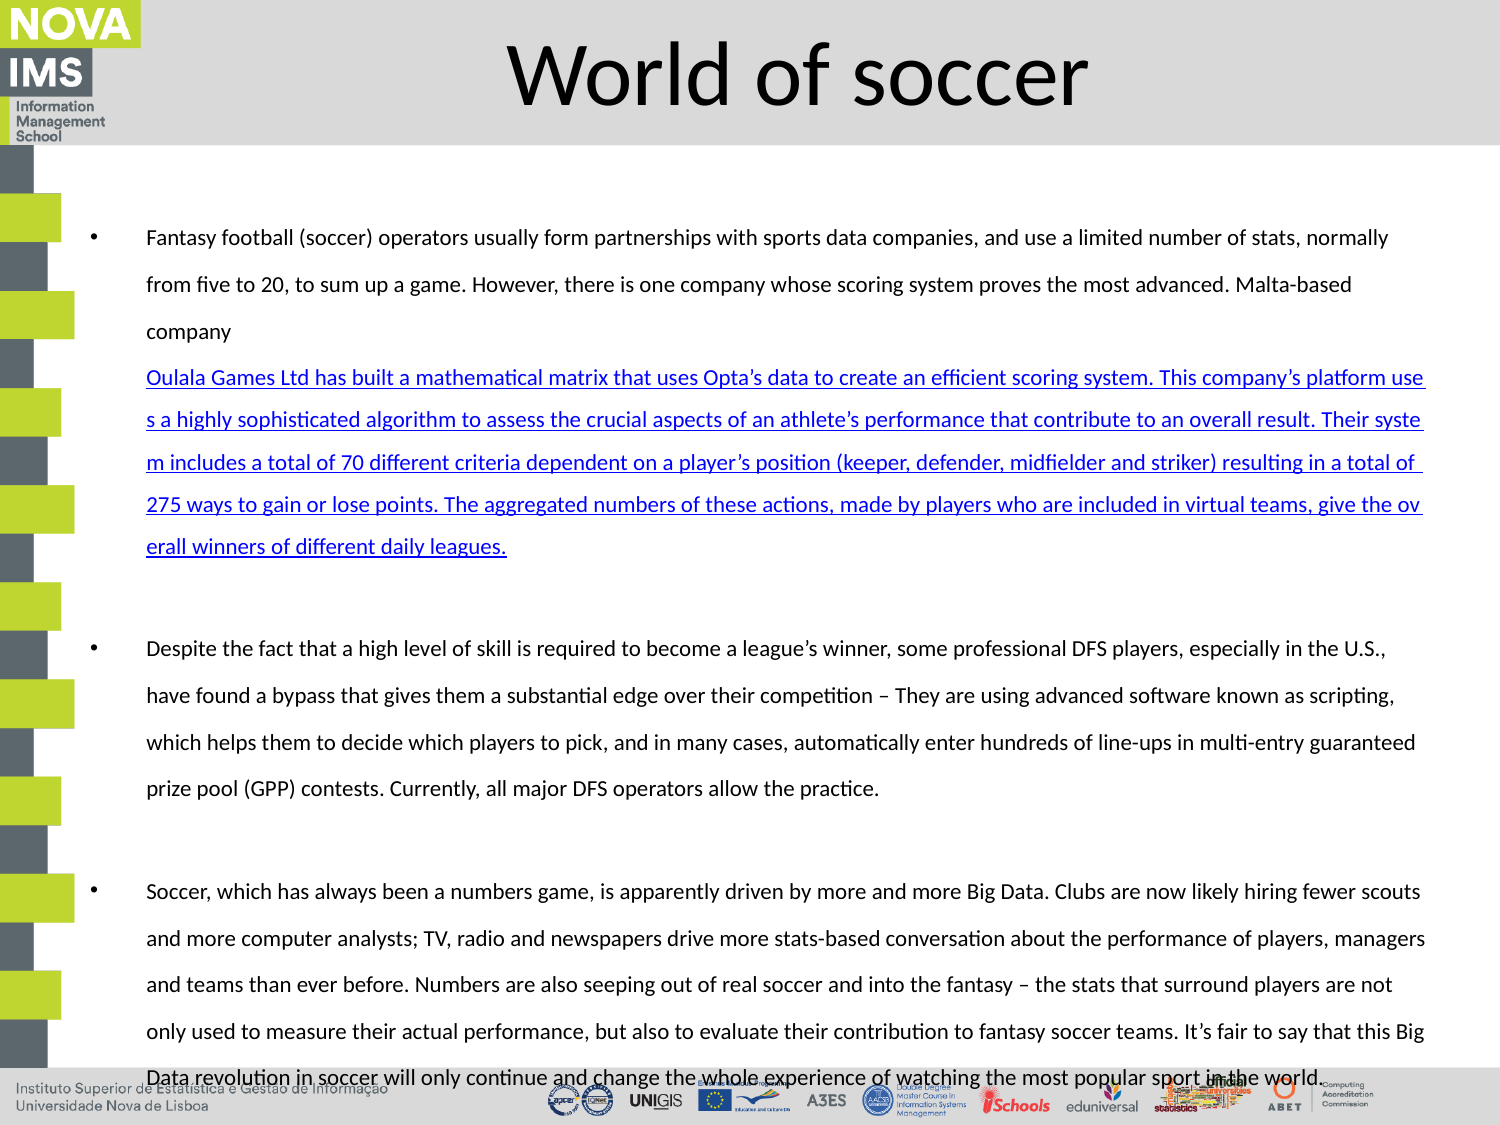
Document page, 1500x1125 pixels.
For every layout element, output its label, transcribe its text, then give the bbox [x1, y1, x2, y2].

title World of soccer [123, 0, 1474, 138]
list Fantasy football (soccer) operators usually form partnerships with sports data companies, and use a limited number of stats, normally from five to 20, to sum up a game. However, there is one company whose scoring system proves the most advanced. Malta-based company Oulala Games Ltd has built a mathematical matrix that uses Opta’s data to create an efficient scoring system. This company’s platform uses a highly sophisticated algorithm to assess the crucial aspects of an athlete’s performance that contribute to an overall result. Their system includes a total of 70 different criteria dependent on a player’s position (keeper, defender, midfielder and striker) resulting in a total of 275 ways to gain or lose points. The aggregated numbers of these actions, made by players who are included in virtual teams, give the overall winners of different daily leagues. Despite the fact that a high level of skill is required to become a league’s winner, some professional DFS players, especially in the U.S., have found a bypass that gives them a substantial edge over their competition – They are using advanced software known as scripting, which helps them to decide which players to pick, and in many cases, automatically enter hundreds of line-ups in multi-entry guaranteed prize pool (GPP) contests. Currently, all major DFS operators allow the practice. Soccer, which has always been a numbers game, is apparently driven by more and more Big Data. Clubs are now likely hiring fewer scouts and more computer analysts; TV, radio and newspapers drive more stats-based conversation about the performance of players, managers and teams than ever before. Numbers are also seeping out of real soccer and into the fantasy – the stats that surround players are not only used to measure their actual performance, but also to evaluate their contribution to fantasy soccer teams. It’s fair to say that this Big Data revolution in soccer will only continue and change the whole experience of watching the most popular sport in the world. [75, 196, 1447, 1005]
picture [0, 0, 1500, 1125]
